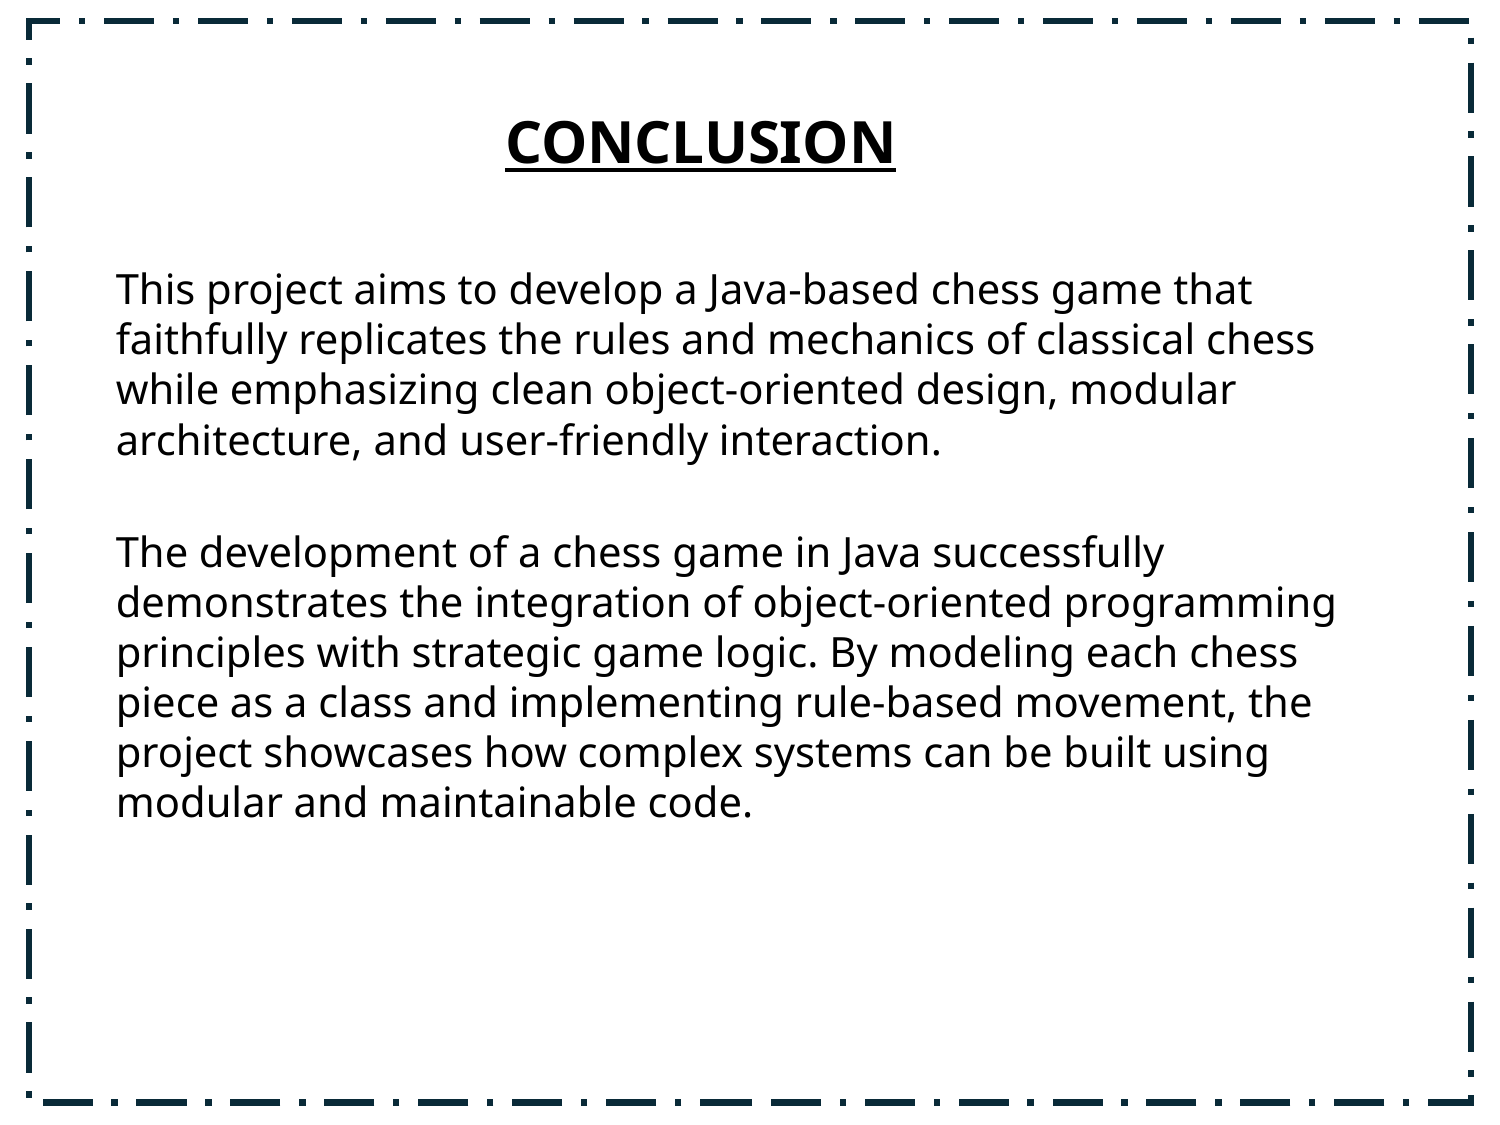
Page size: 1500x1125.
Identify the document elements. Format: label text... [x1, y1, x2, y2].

text_box The development of a chess game in Java successfully demonstrates the integration of object-oriented programming principles with strategic game logic. By modeling each chess piece as a class and implementing rule-based movement, the project showcases how complex systems can be built using modular and maintainable code. [101, 518, 1383, 834]
text_box CONCLUSION [490, 97, 911, 183]
text_box This project aims to develop a Java-based chess game that faithfully replicates the rules and mechanics of classical chess while emphasizing clean object-oriented design, modular architecture, and user-friendly interaction. [101, 255, 1383, 471]
